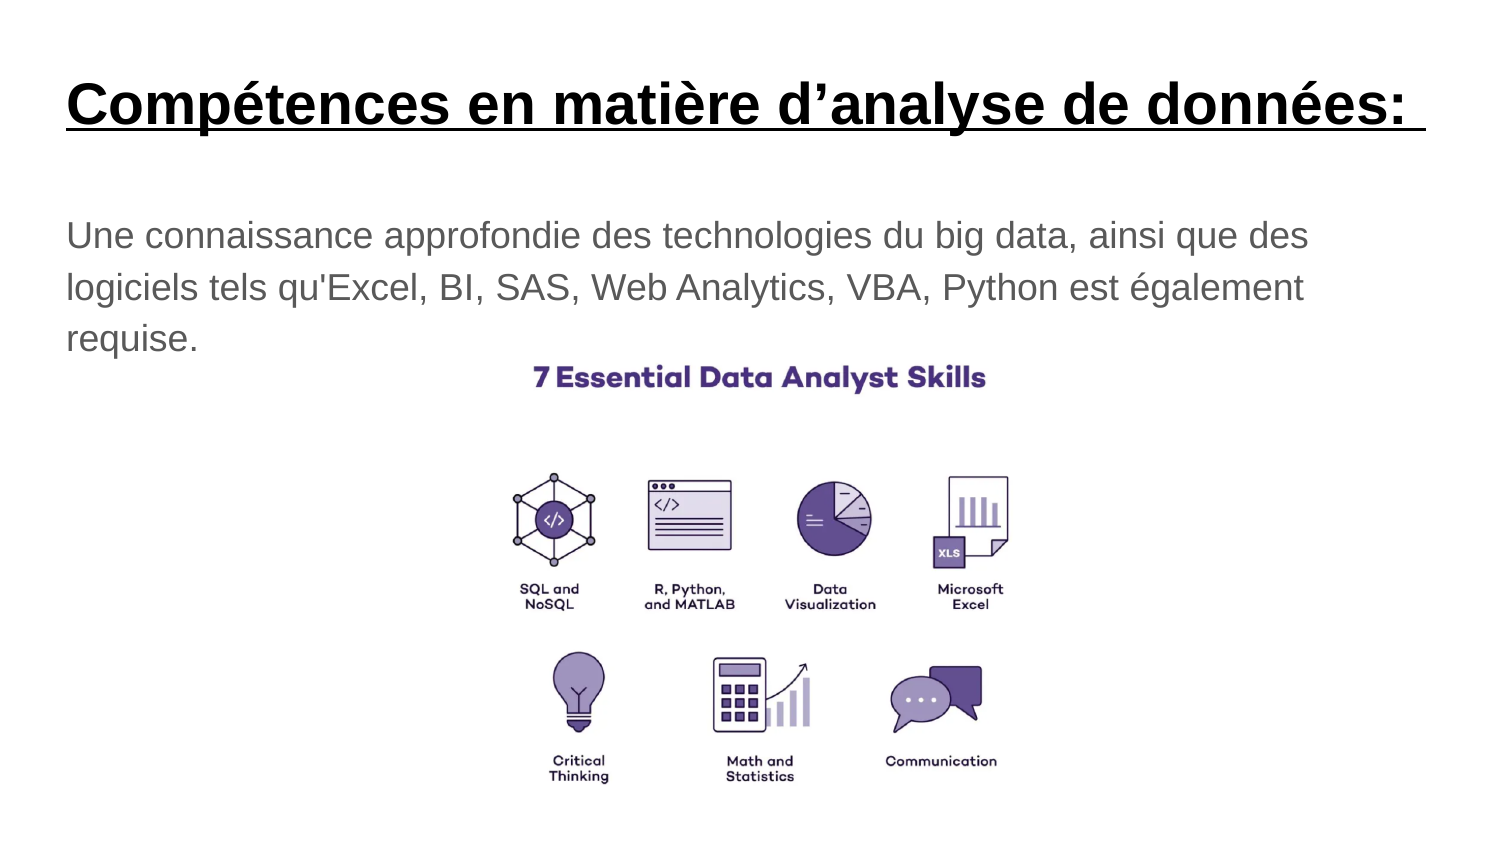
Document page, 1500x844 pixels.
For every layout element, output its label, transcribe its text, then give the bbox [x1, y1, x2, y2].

title Compétences en matière d’analyse de données: [51, 51, 1449, 167]
list Une connaissance approfondie des technologies du big data, ainsi que des logiciels tels qu'Excel, BI, SAS, Web Analytics, VBA, Python est également requise. [51, 189, 1449, 750]
picture [506, 357, 1017, 791]
